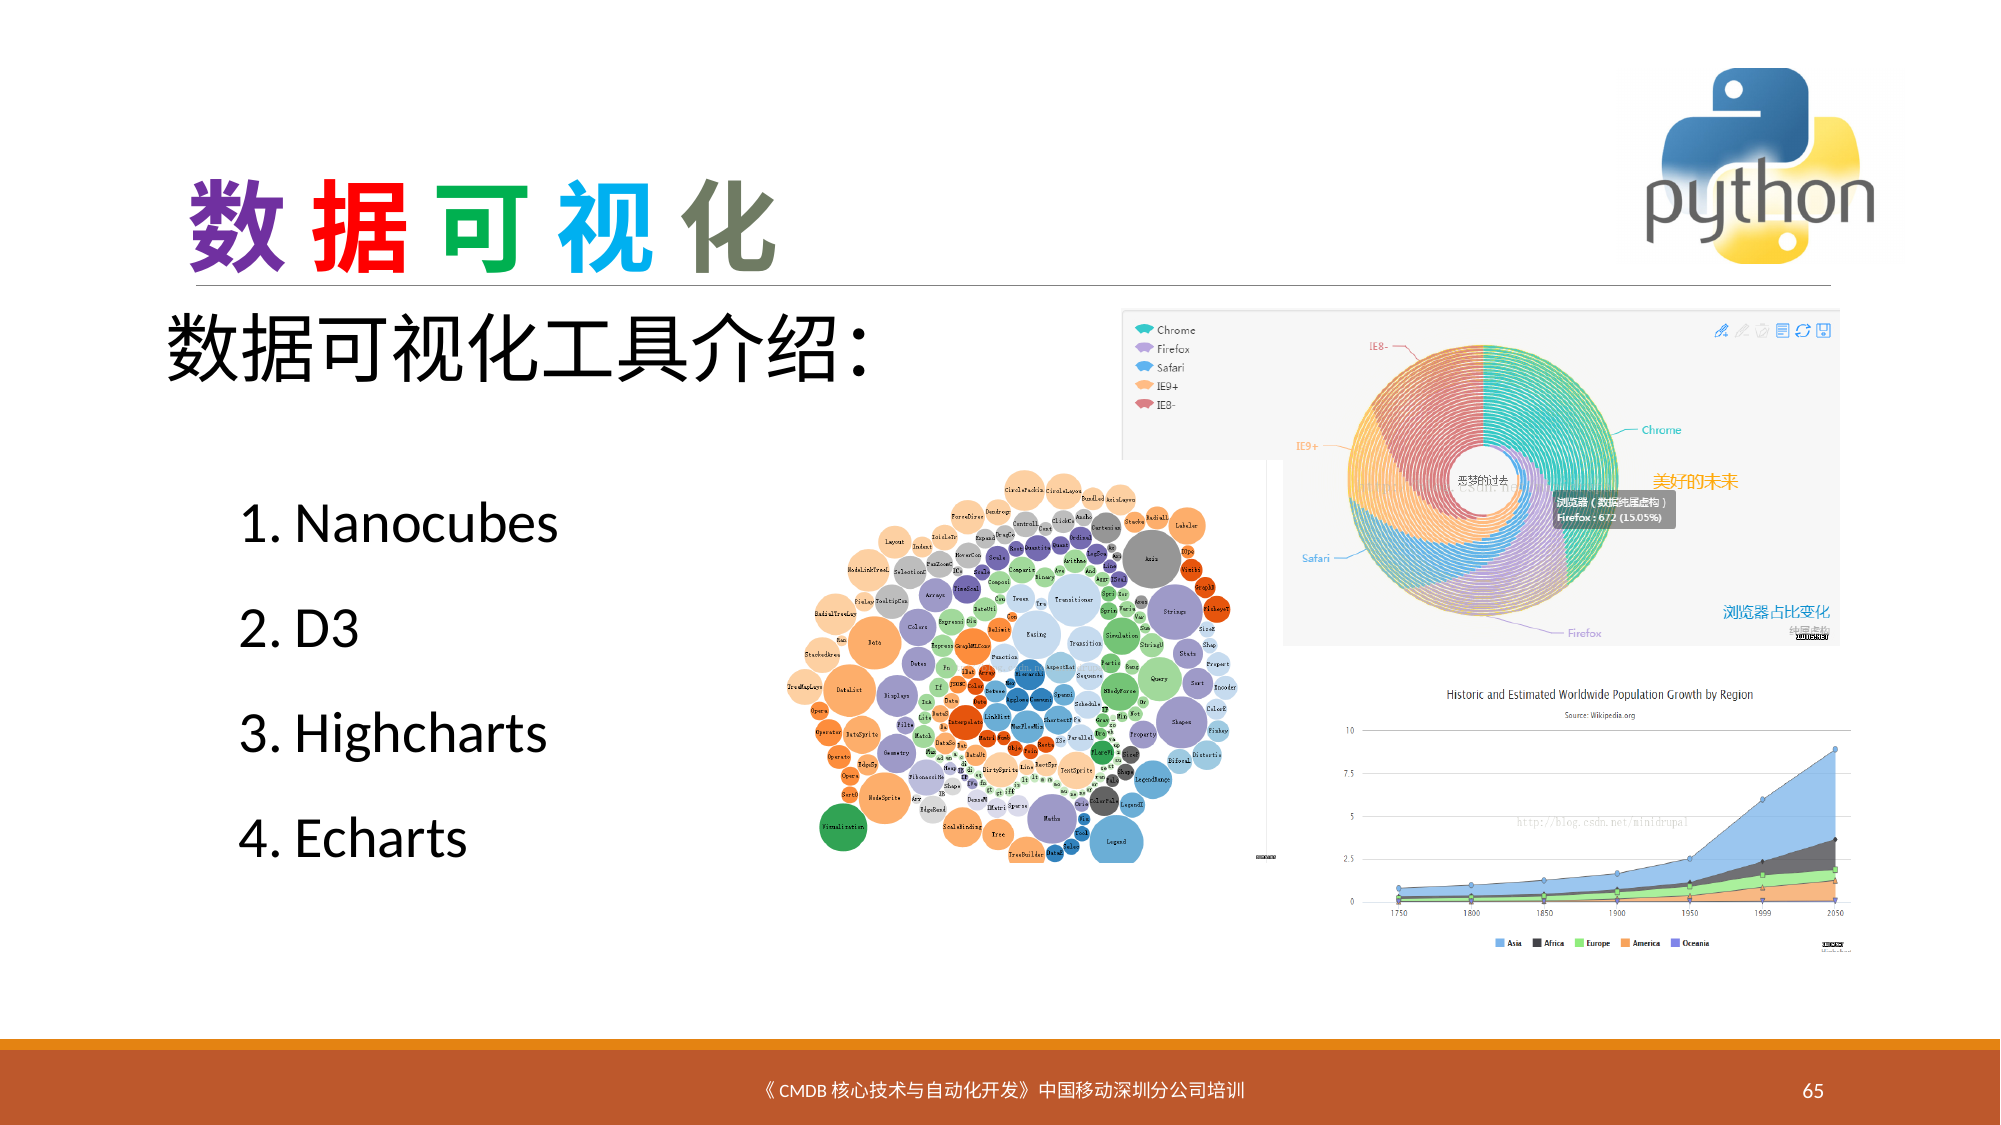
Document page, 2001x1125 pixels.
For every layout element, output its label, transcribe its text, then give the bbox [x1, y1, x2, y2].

footer 《CMDB核心技术与自动化开发》中国移动深圳分公司培训 [604, 1059, 1396, 1120]
text_box 数 据 可 视 化 [172, 157, 812, 292]
text_box Nanocubes D3 Highcharts Echarts [223, 441, 1761, 922]
text_box 数据可视化工具介绍： [150, 293, 1851, 399]
picture [1343, 677, 1851, 953]
picture [1616, 68, 1906, 264]
slide_number 65 [1624, 1059, 1840, 1120]
picture [760, 307, 1840, 863]
